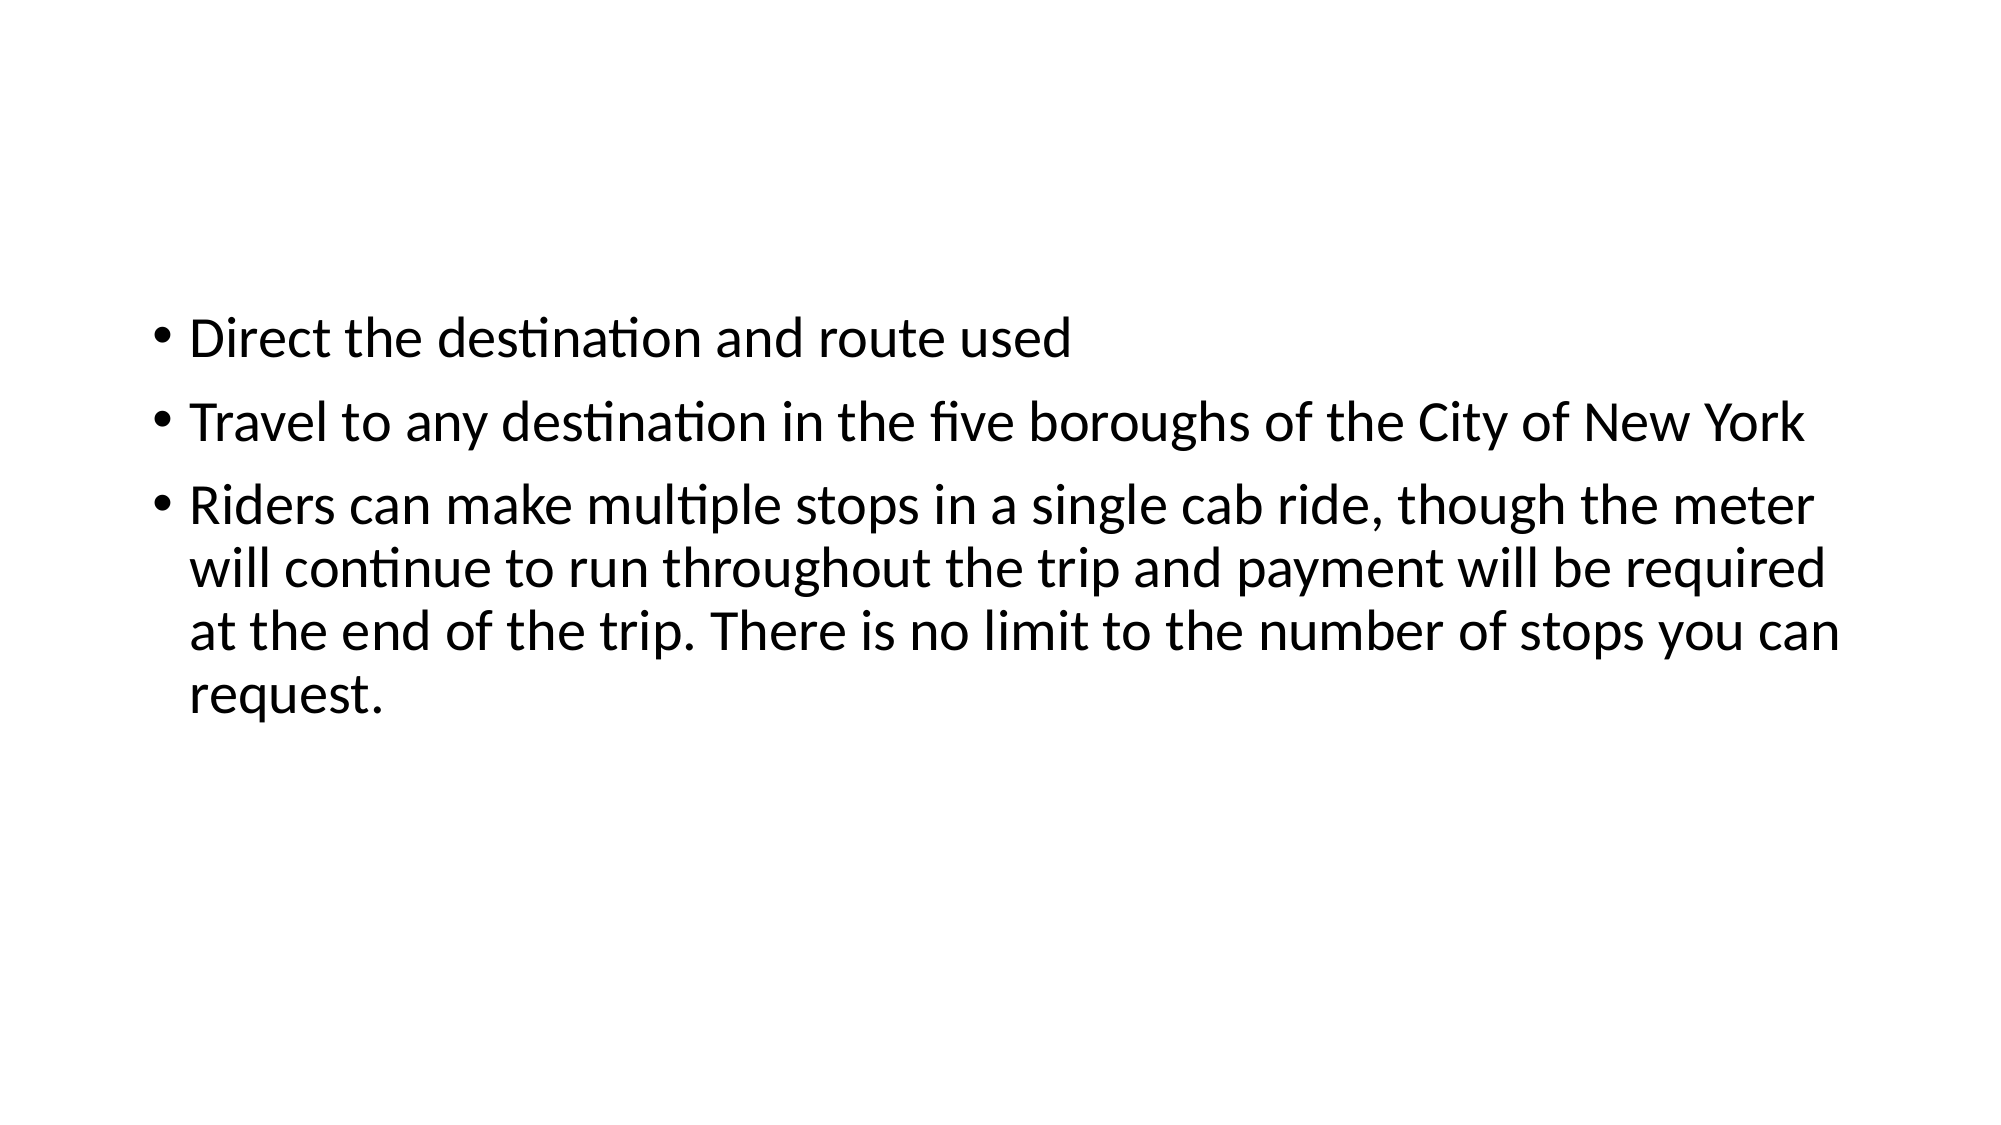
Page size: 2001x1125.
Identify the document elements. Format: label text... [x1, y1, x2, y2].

list Direct the destination and route used Travel to any destination in the five boroughs of the City of New York Riders can make multiple stops in a single cab ride, though the meter will continue to run throughout the trip and payment will be required at the end of the trip. There is no limit to the number of stops you can request. [137, 299, 1863, 1014]
